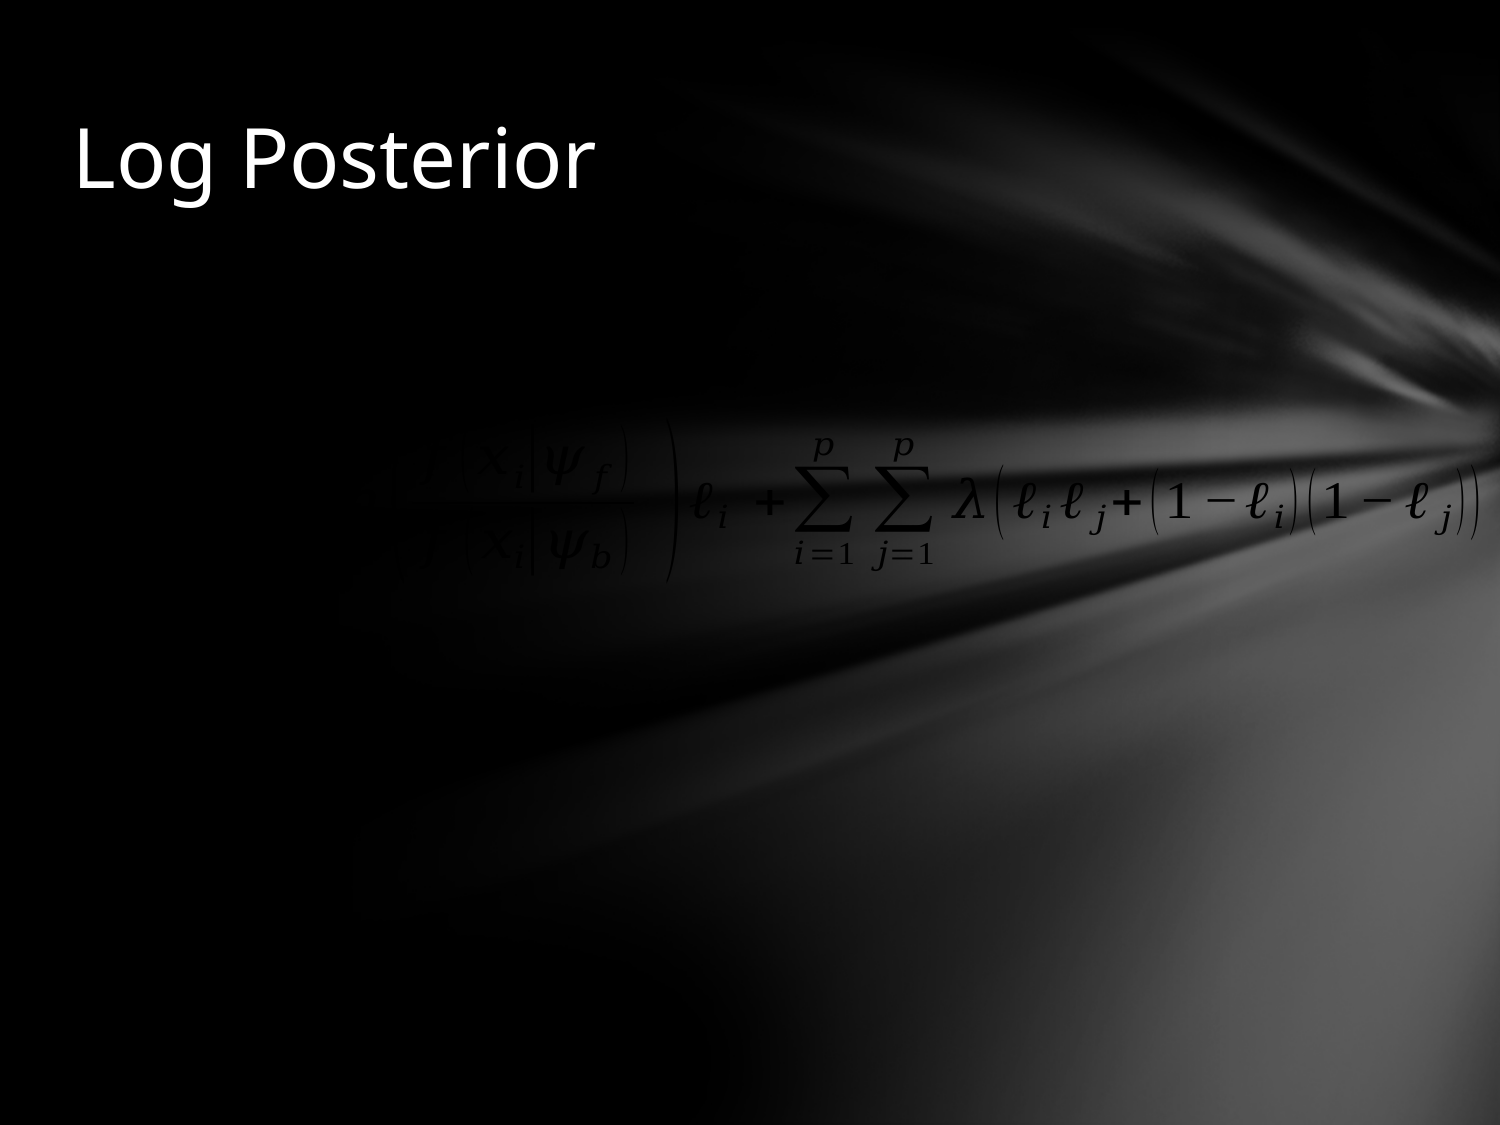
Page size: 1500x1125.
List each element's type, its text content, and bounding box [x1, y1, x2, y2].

title Log Posterior [57, 37, 1318, 213]
